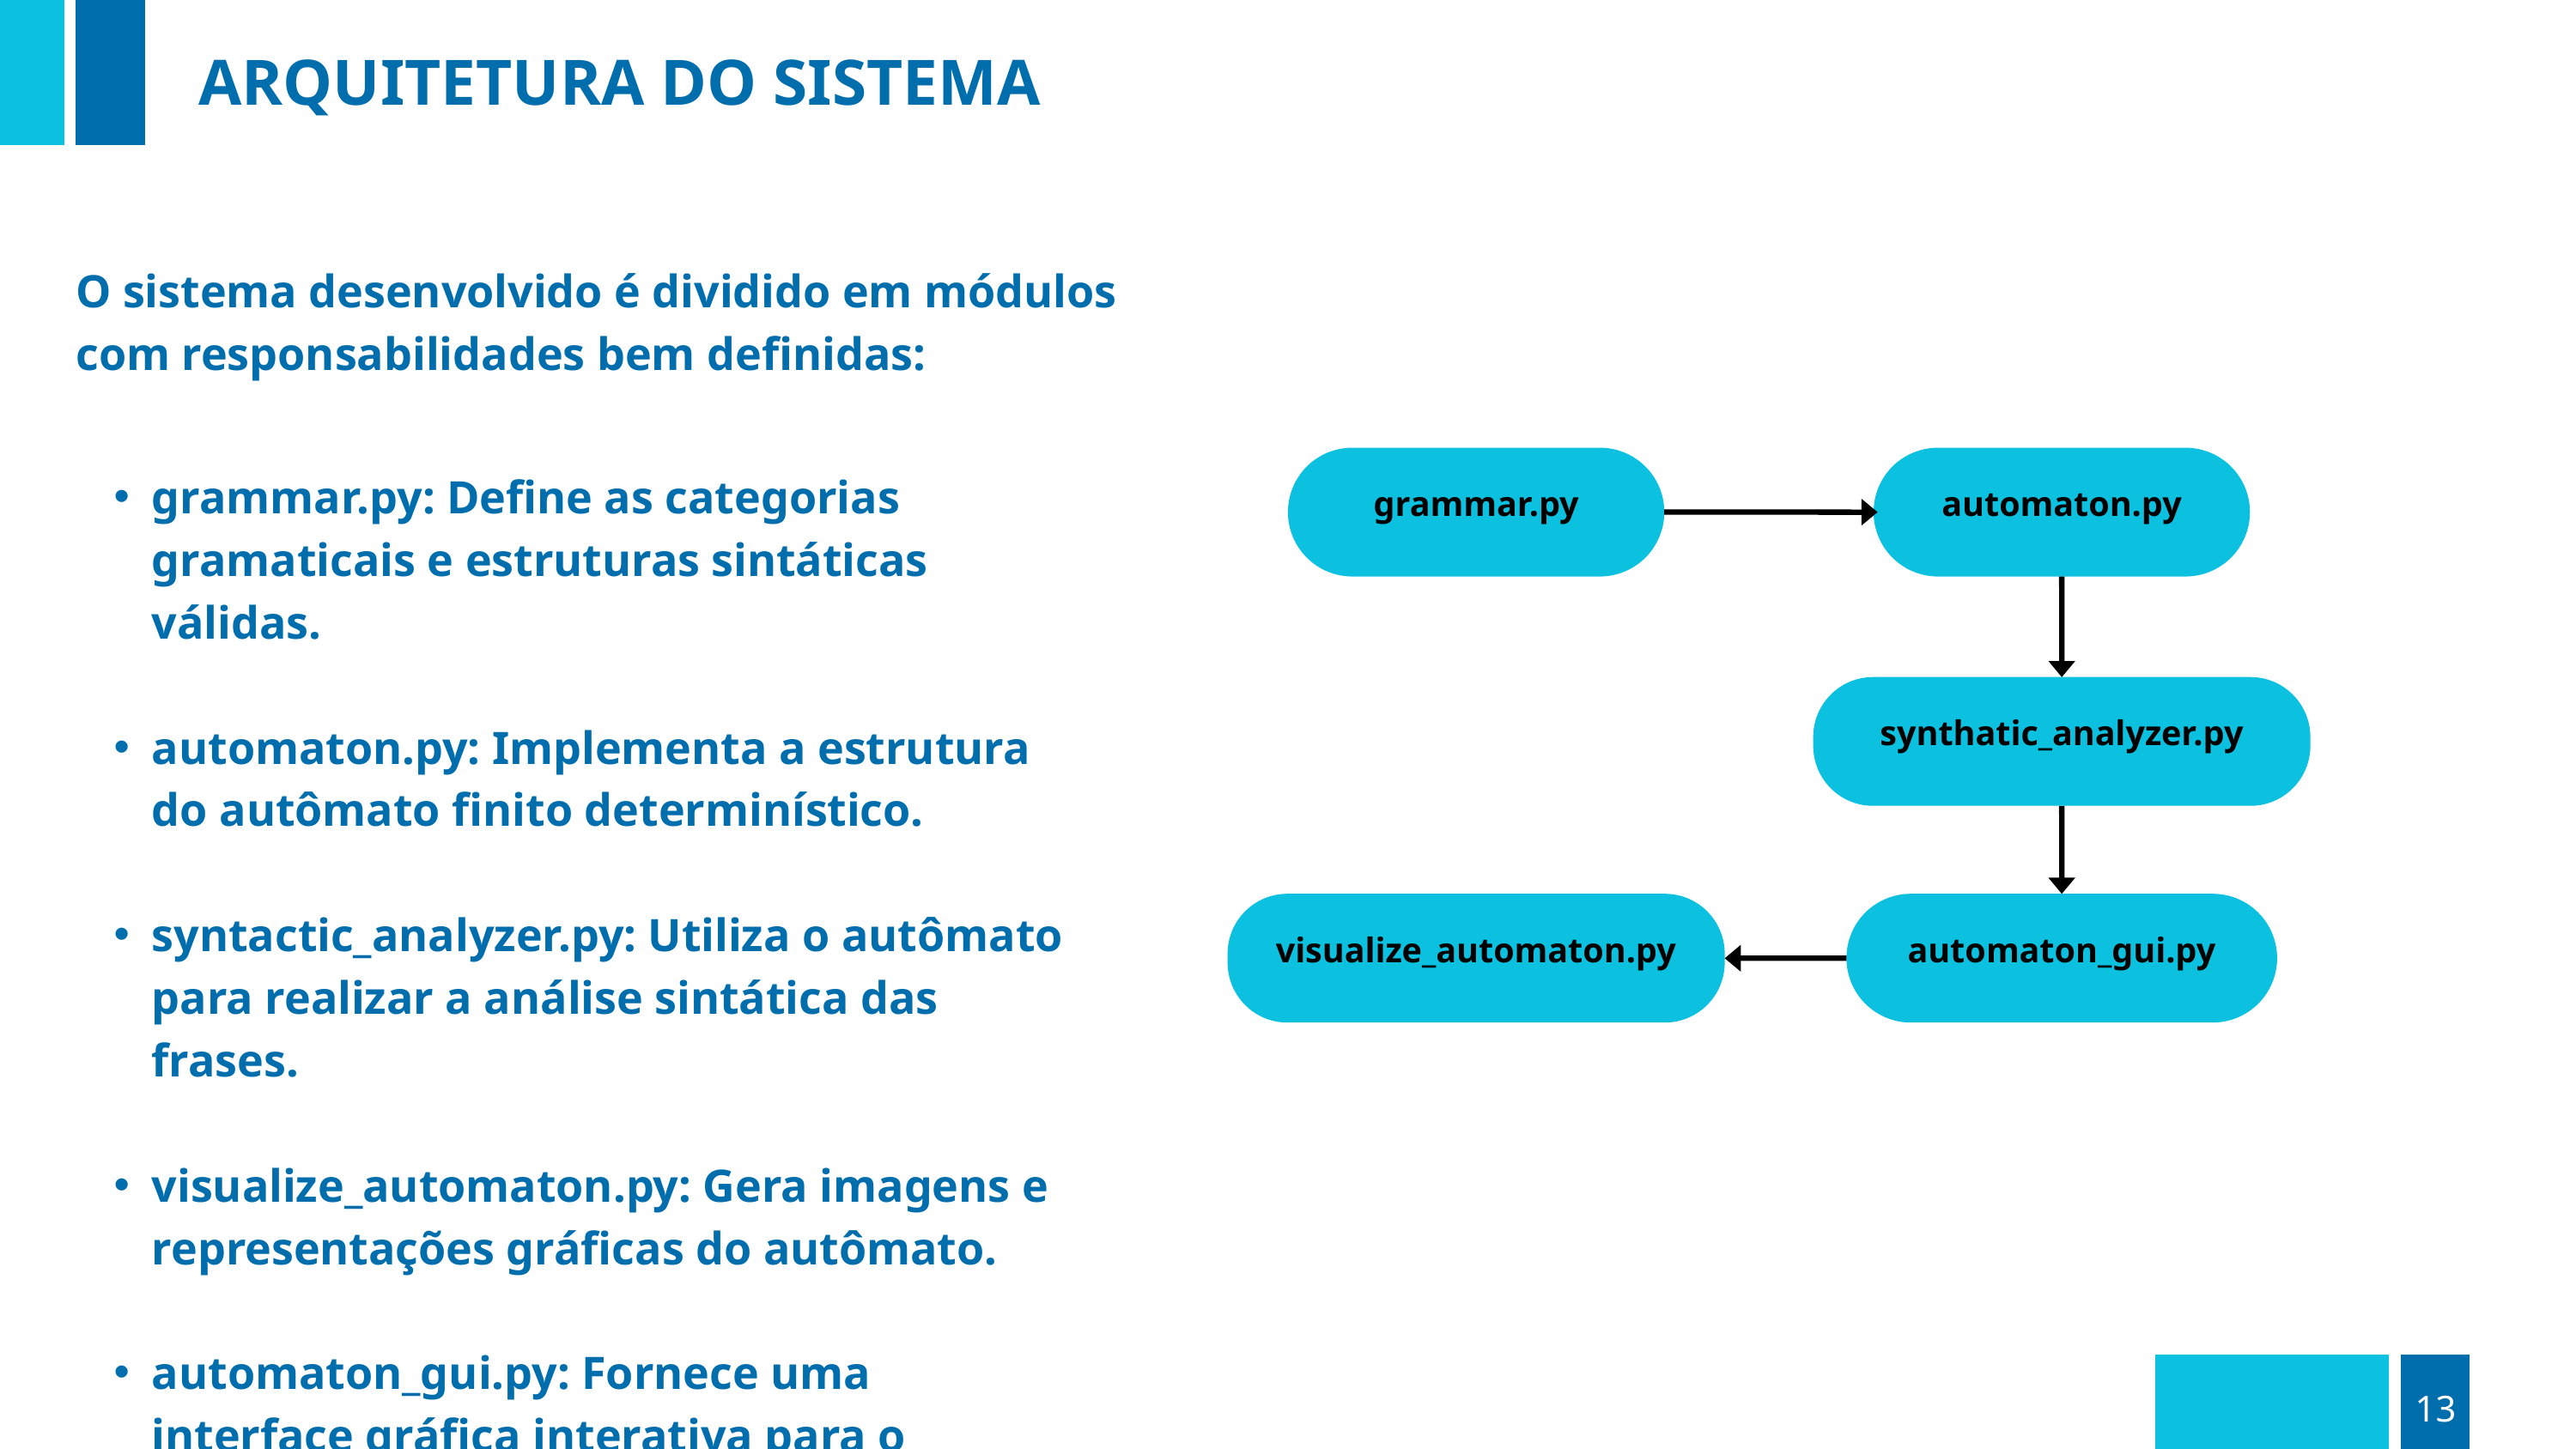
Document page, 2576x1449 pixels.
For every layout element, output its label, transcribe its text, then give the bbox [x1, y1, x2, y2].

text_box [1227, 893, 1725, 1023]
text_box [76, 0, 145, 145]
text_box [2052, 585, 2071, 676]
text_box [0, 0, 64, 145]
text_box [2052, 814, 2071, 892]
text_box O sistema desenvolvido é dividido em módulos com responsabilidades bem definidas: [76, 254, 1199, 379]
text_box [1728, 949, 1842, 967]
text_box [2154, 1329, 2390, 1449]
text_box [1846, 893, 2278, 1023]
text_box grammar.py: Define as categorias gramaticais e estruturas sintáticas válidas. automaton.py: Implementa a estrutura do autômato finito determinístico. syntactic_analyzer.py: Utiliza o autômato para realizar a análise sintática das frases. visualize_automaton.py: Gera imagens e representações gráficas do autômato. automaton_gui.py: Fornece uma interface gráfica interativa para o usuário testar frases. [76, 397, 1064, 1449]
text_box ARQUITETURA DO SISTEMA [198, 41, 1398, 118]
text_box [1287, 447, 1665, 577]
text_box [2400, 1329, 2470, 1449]
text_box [1813, 676, 2311, 806]
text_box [1873, 447, 2251, 577]
